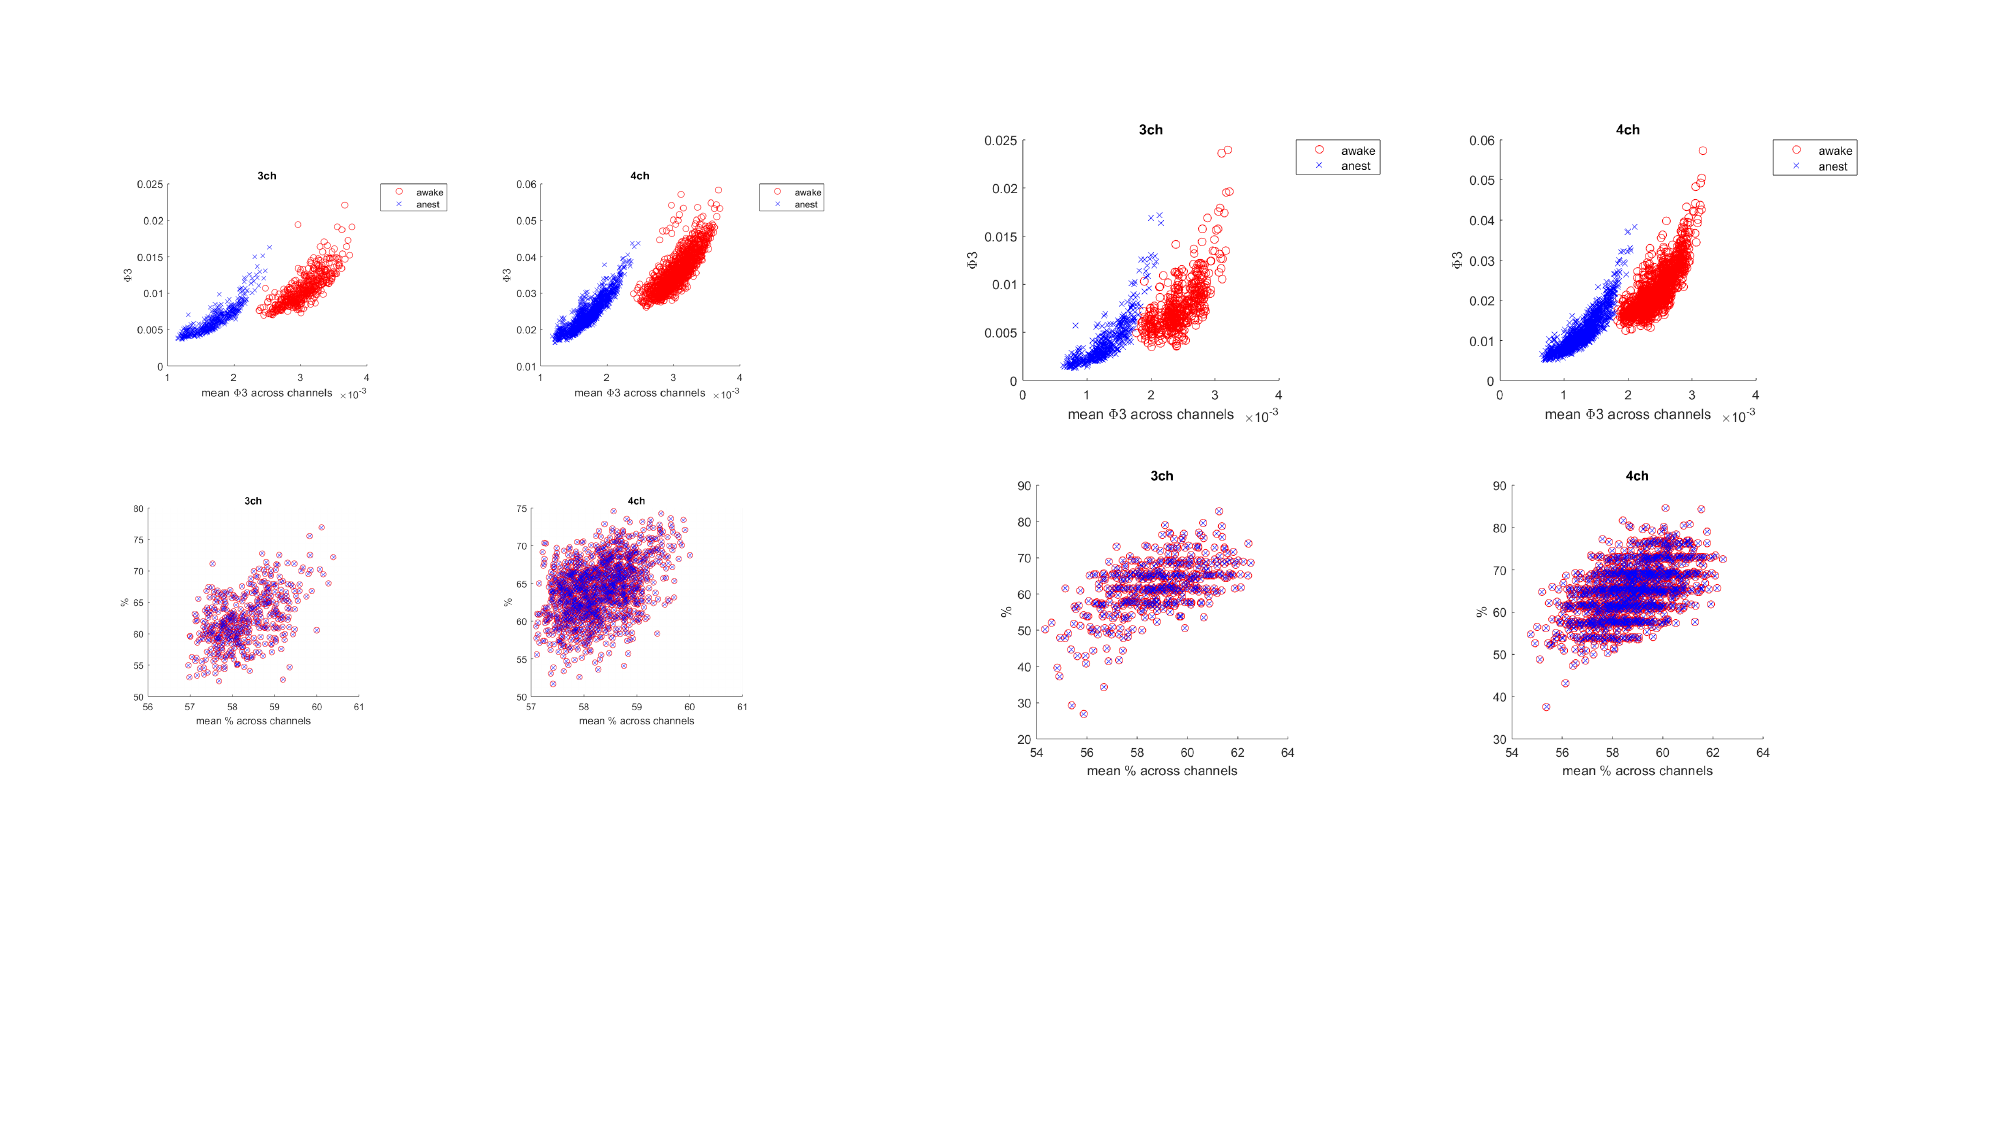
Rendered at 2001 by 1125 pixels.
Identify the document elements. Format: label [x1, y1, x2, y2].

picture [962, 116, 1866, 424]
picture [120, 491, 370, 725]
picture [498, 491, 748, 725]
picture [120, 167, 830, 401]
picture [1470, 461, 1774, 778]
picture [999, 461, 1298, 778]
